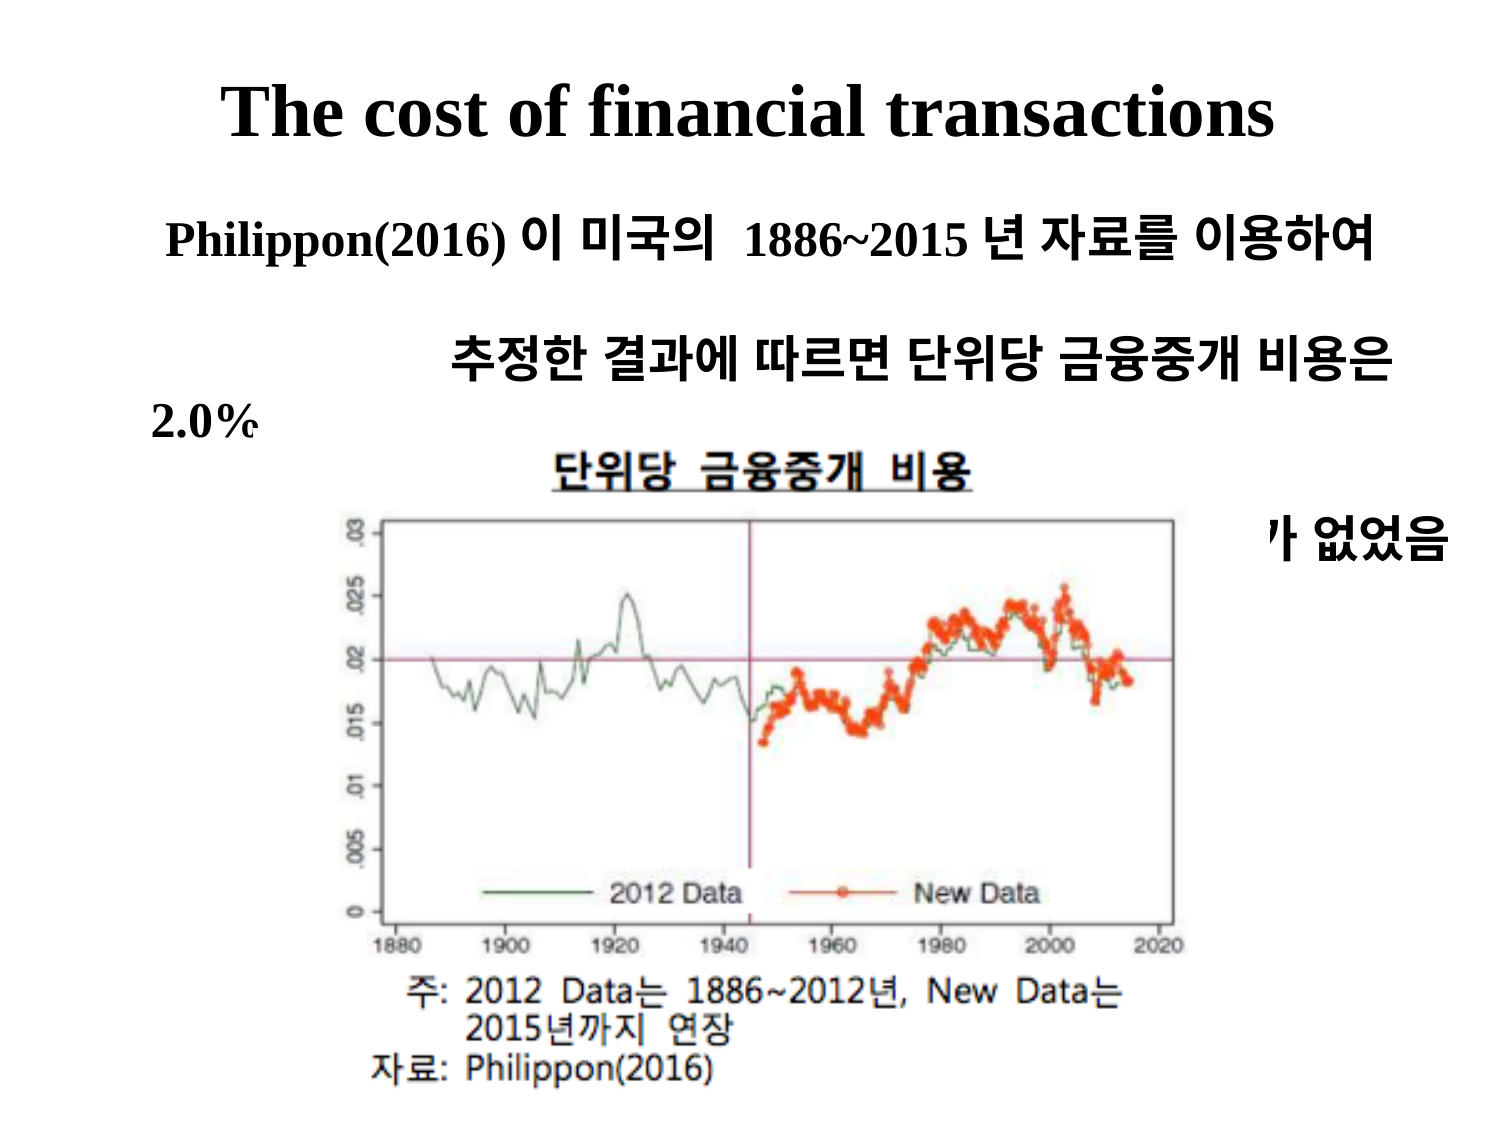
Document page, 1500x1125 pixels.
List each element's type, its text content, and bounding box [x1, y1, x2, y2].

text_box The cost of financial transactions [218, 59, 1281, 152]
picture [253, 428, 1270, 1107]
subtitle Philippon(2016)이 미국의 1886~2015년 자료를 이용하여 추정한 결과에 따르면 단위당 금융중개 비용은 2.0% 내외의 수준에서 큰 변화가 없었음 [135, 190, 1500, 398]
